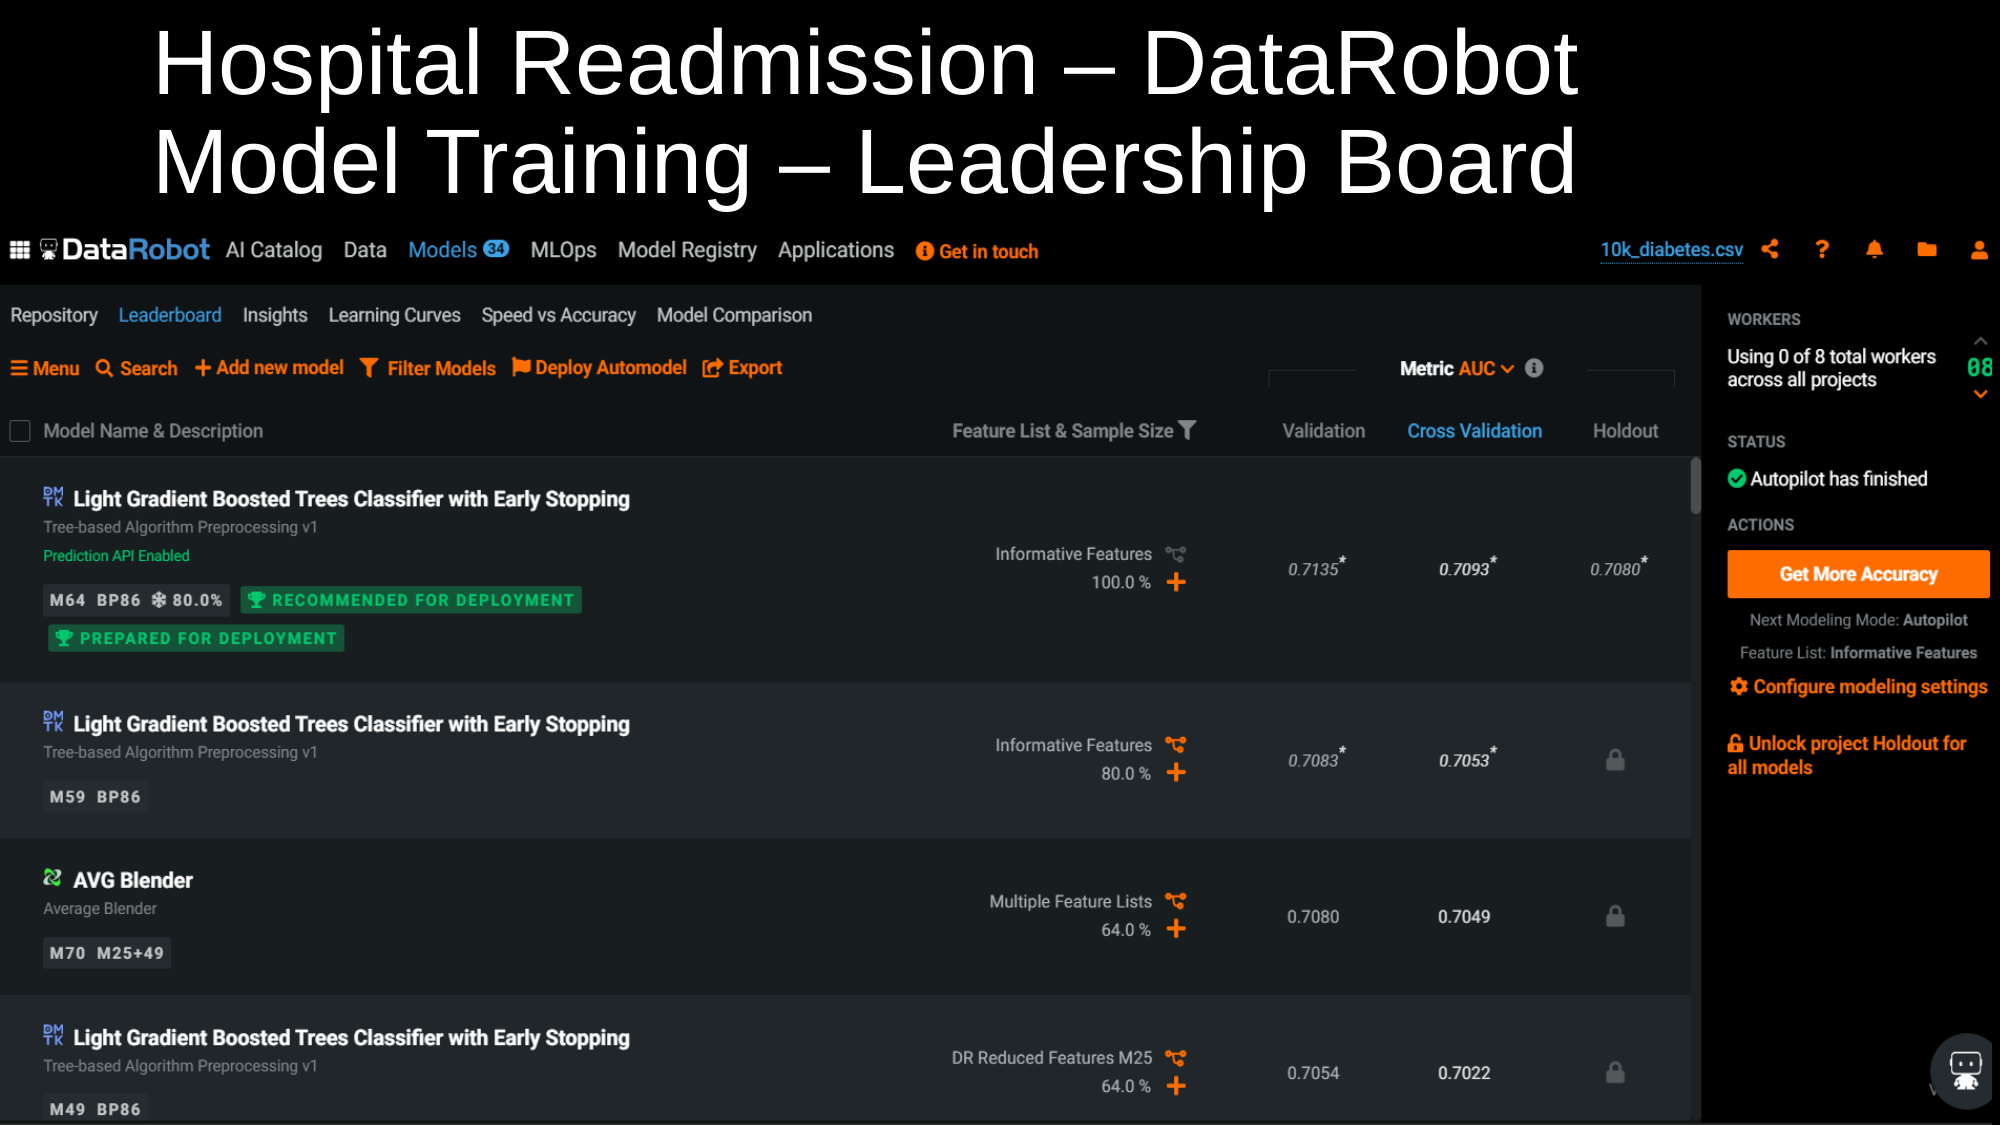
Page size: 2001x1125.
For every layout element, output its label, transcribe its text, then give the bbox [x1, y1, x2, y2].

picture [0, 219, 1993, 1125]
title Hospital Readmission – DataRobot Model Training – Leadership Board [137, 5, 1863, 219]
